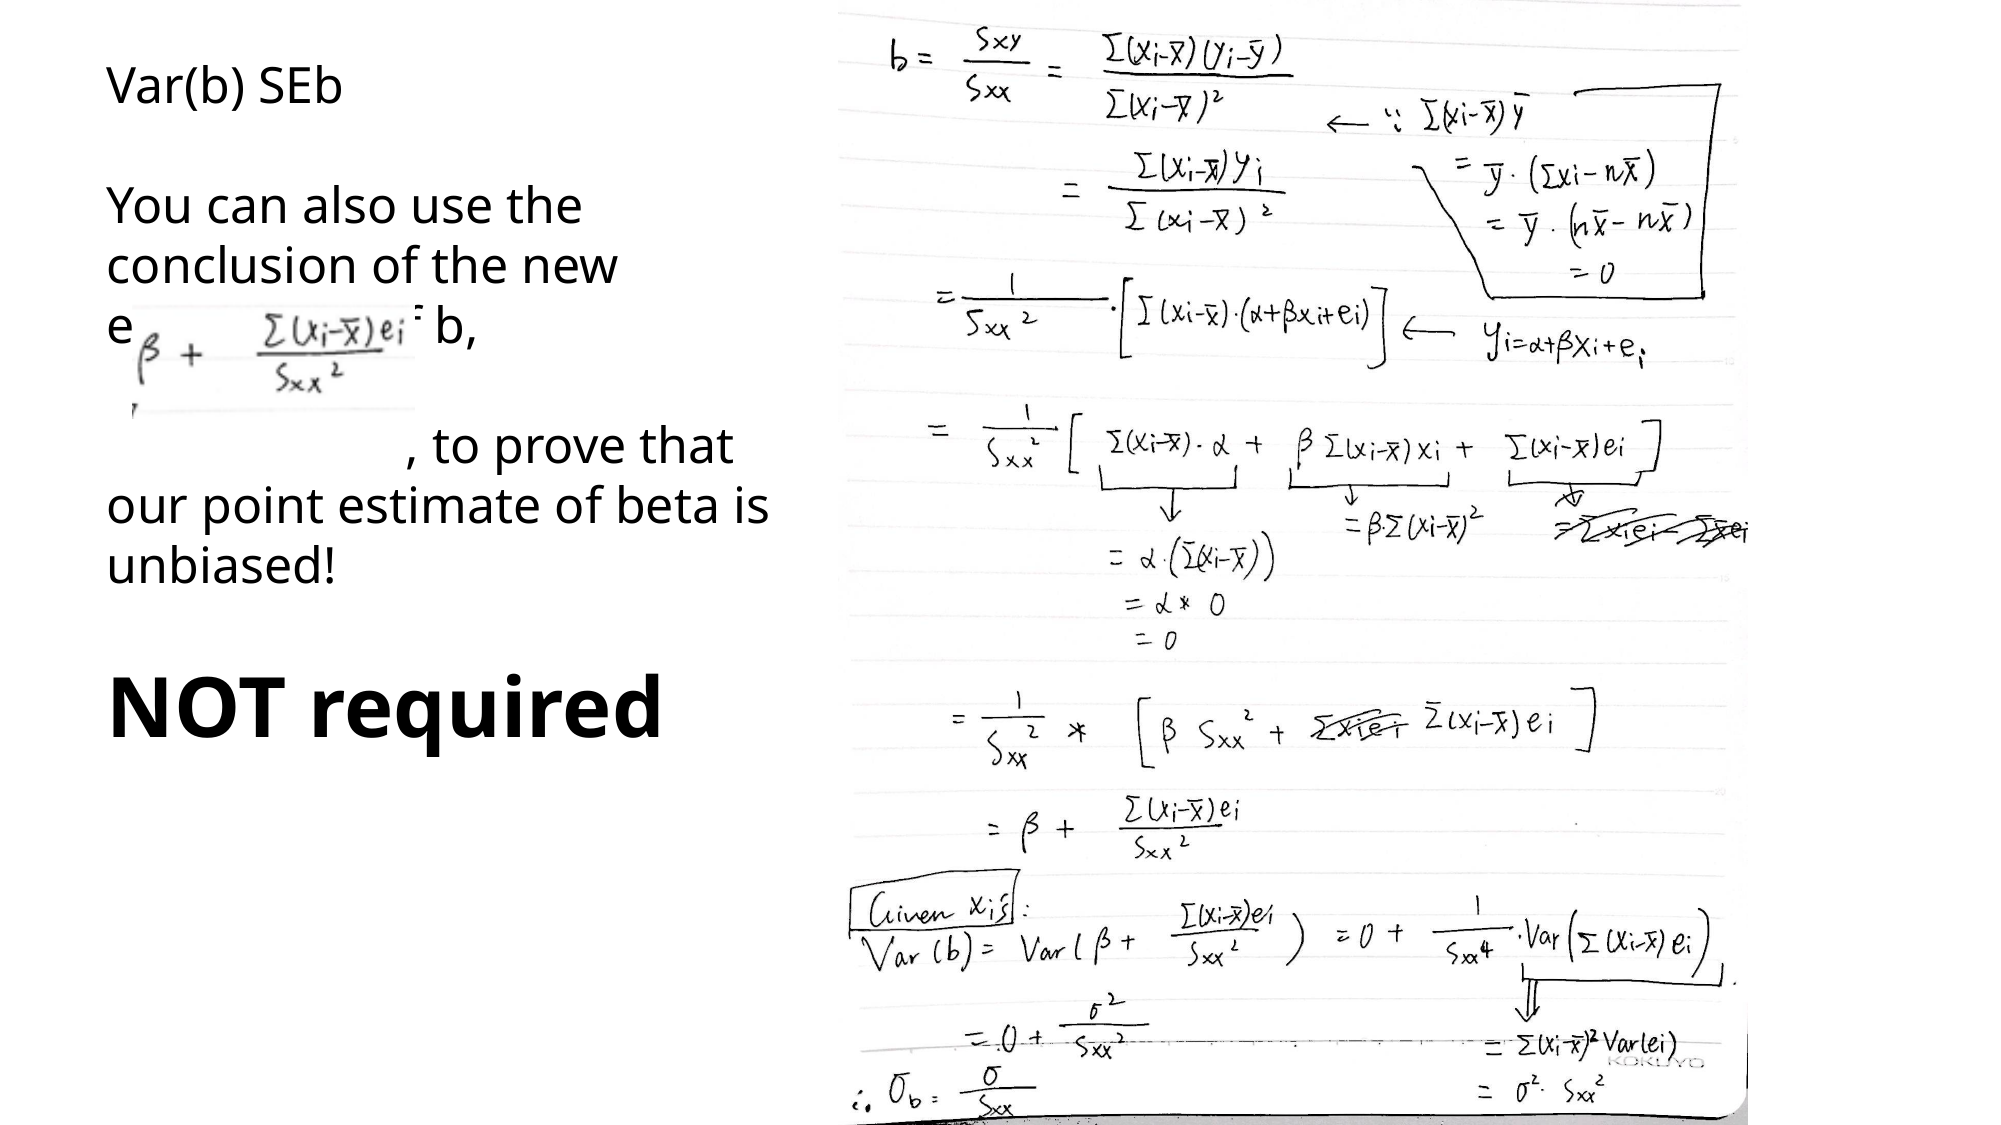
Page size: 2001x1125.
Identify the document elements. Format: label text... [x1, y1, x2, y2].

picture [132, 295, 415, 419]
text_box Var(b) SEb You can also use the conclusion of the new expression of b, , to prove that our point estimate of beta is unbiased! NOT required [92, 46, 838, 762]
picture [838, 0, 1748, 1125]
